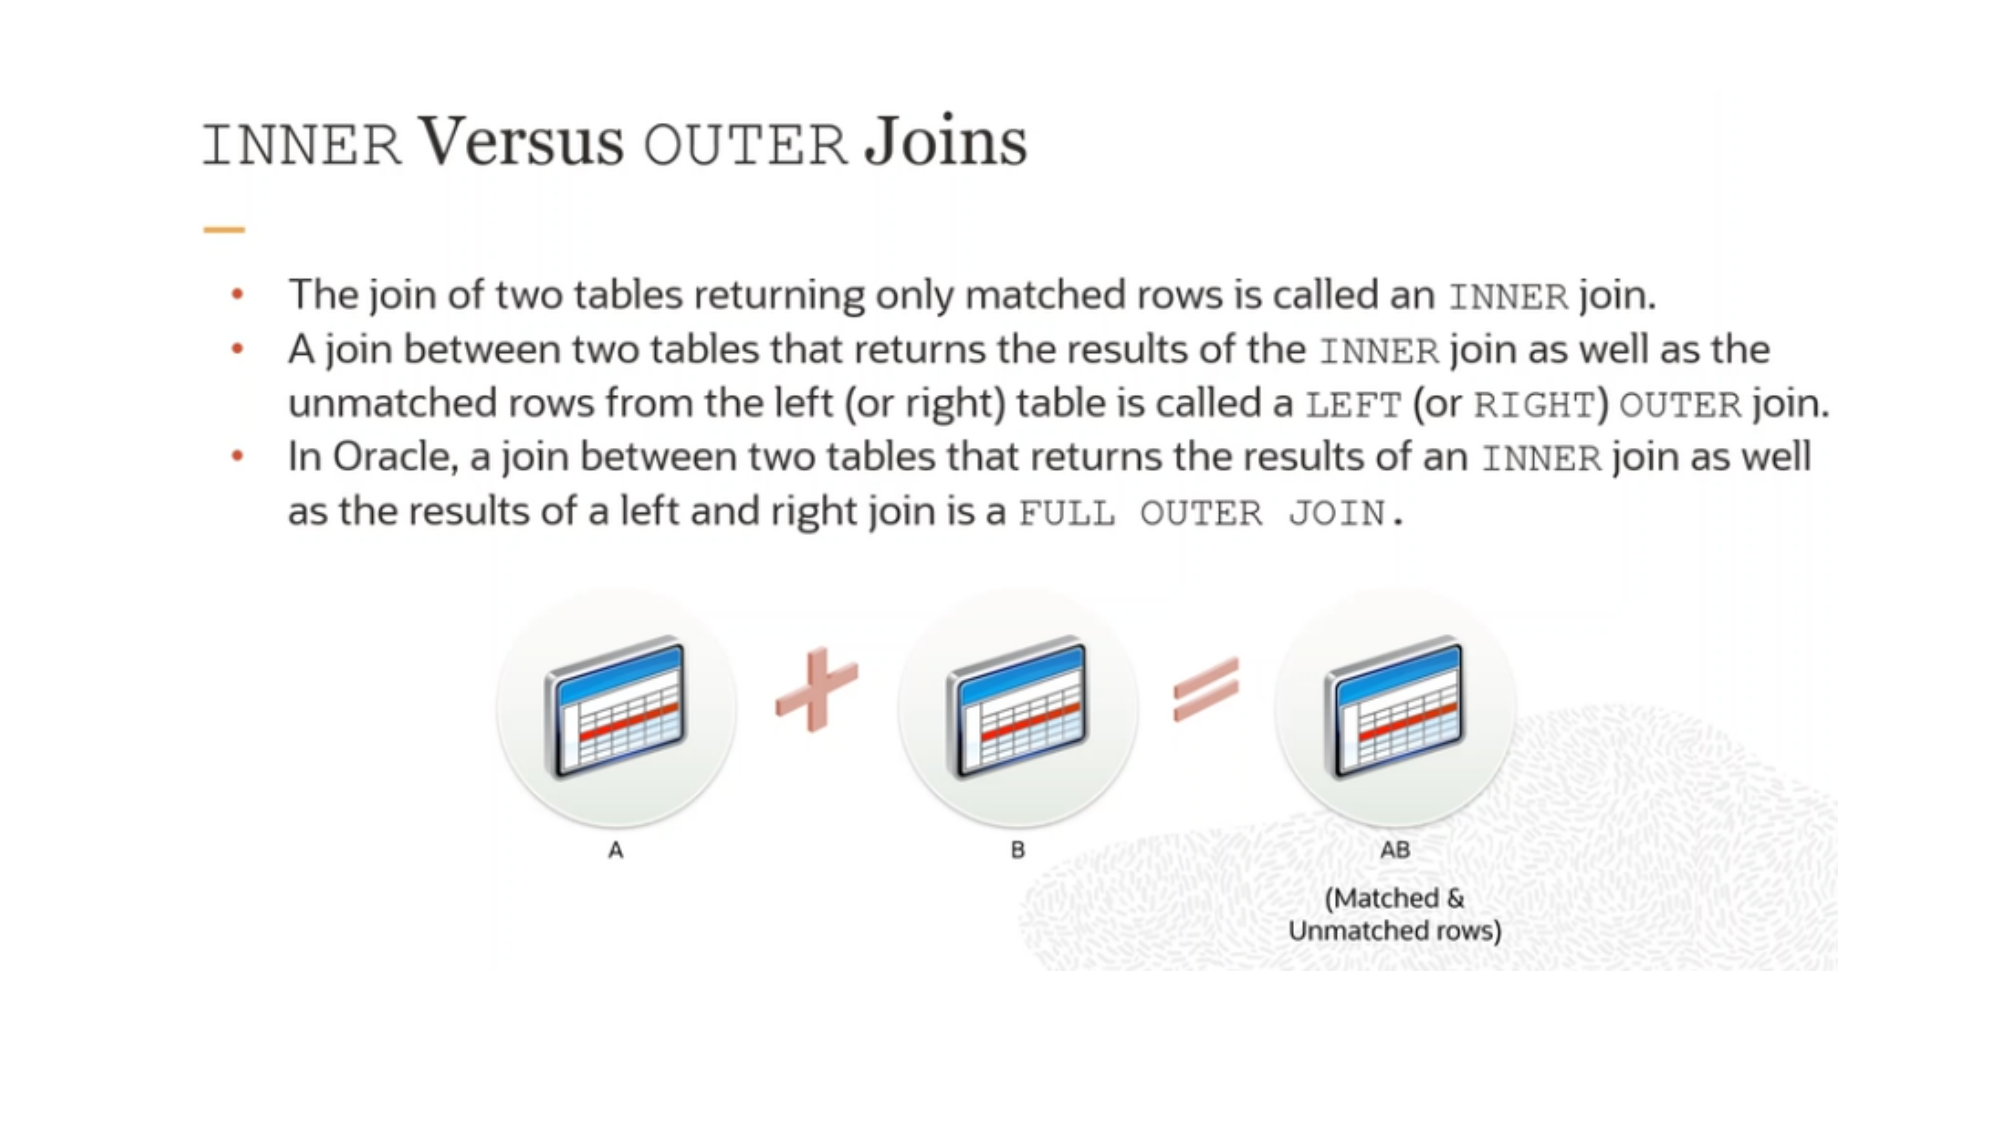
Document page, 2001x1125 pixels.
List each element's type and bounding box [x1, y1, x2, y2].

picture [162, 91, 1838, 971]
